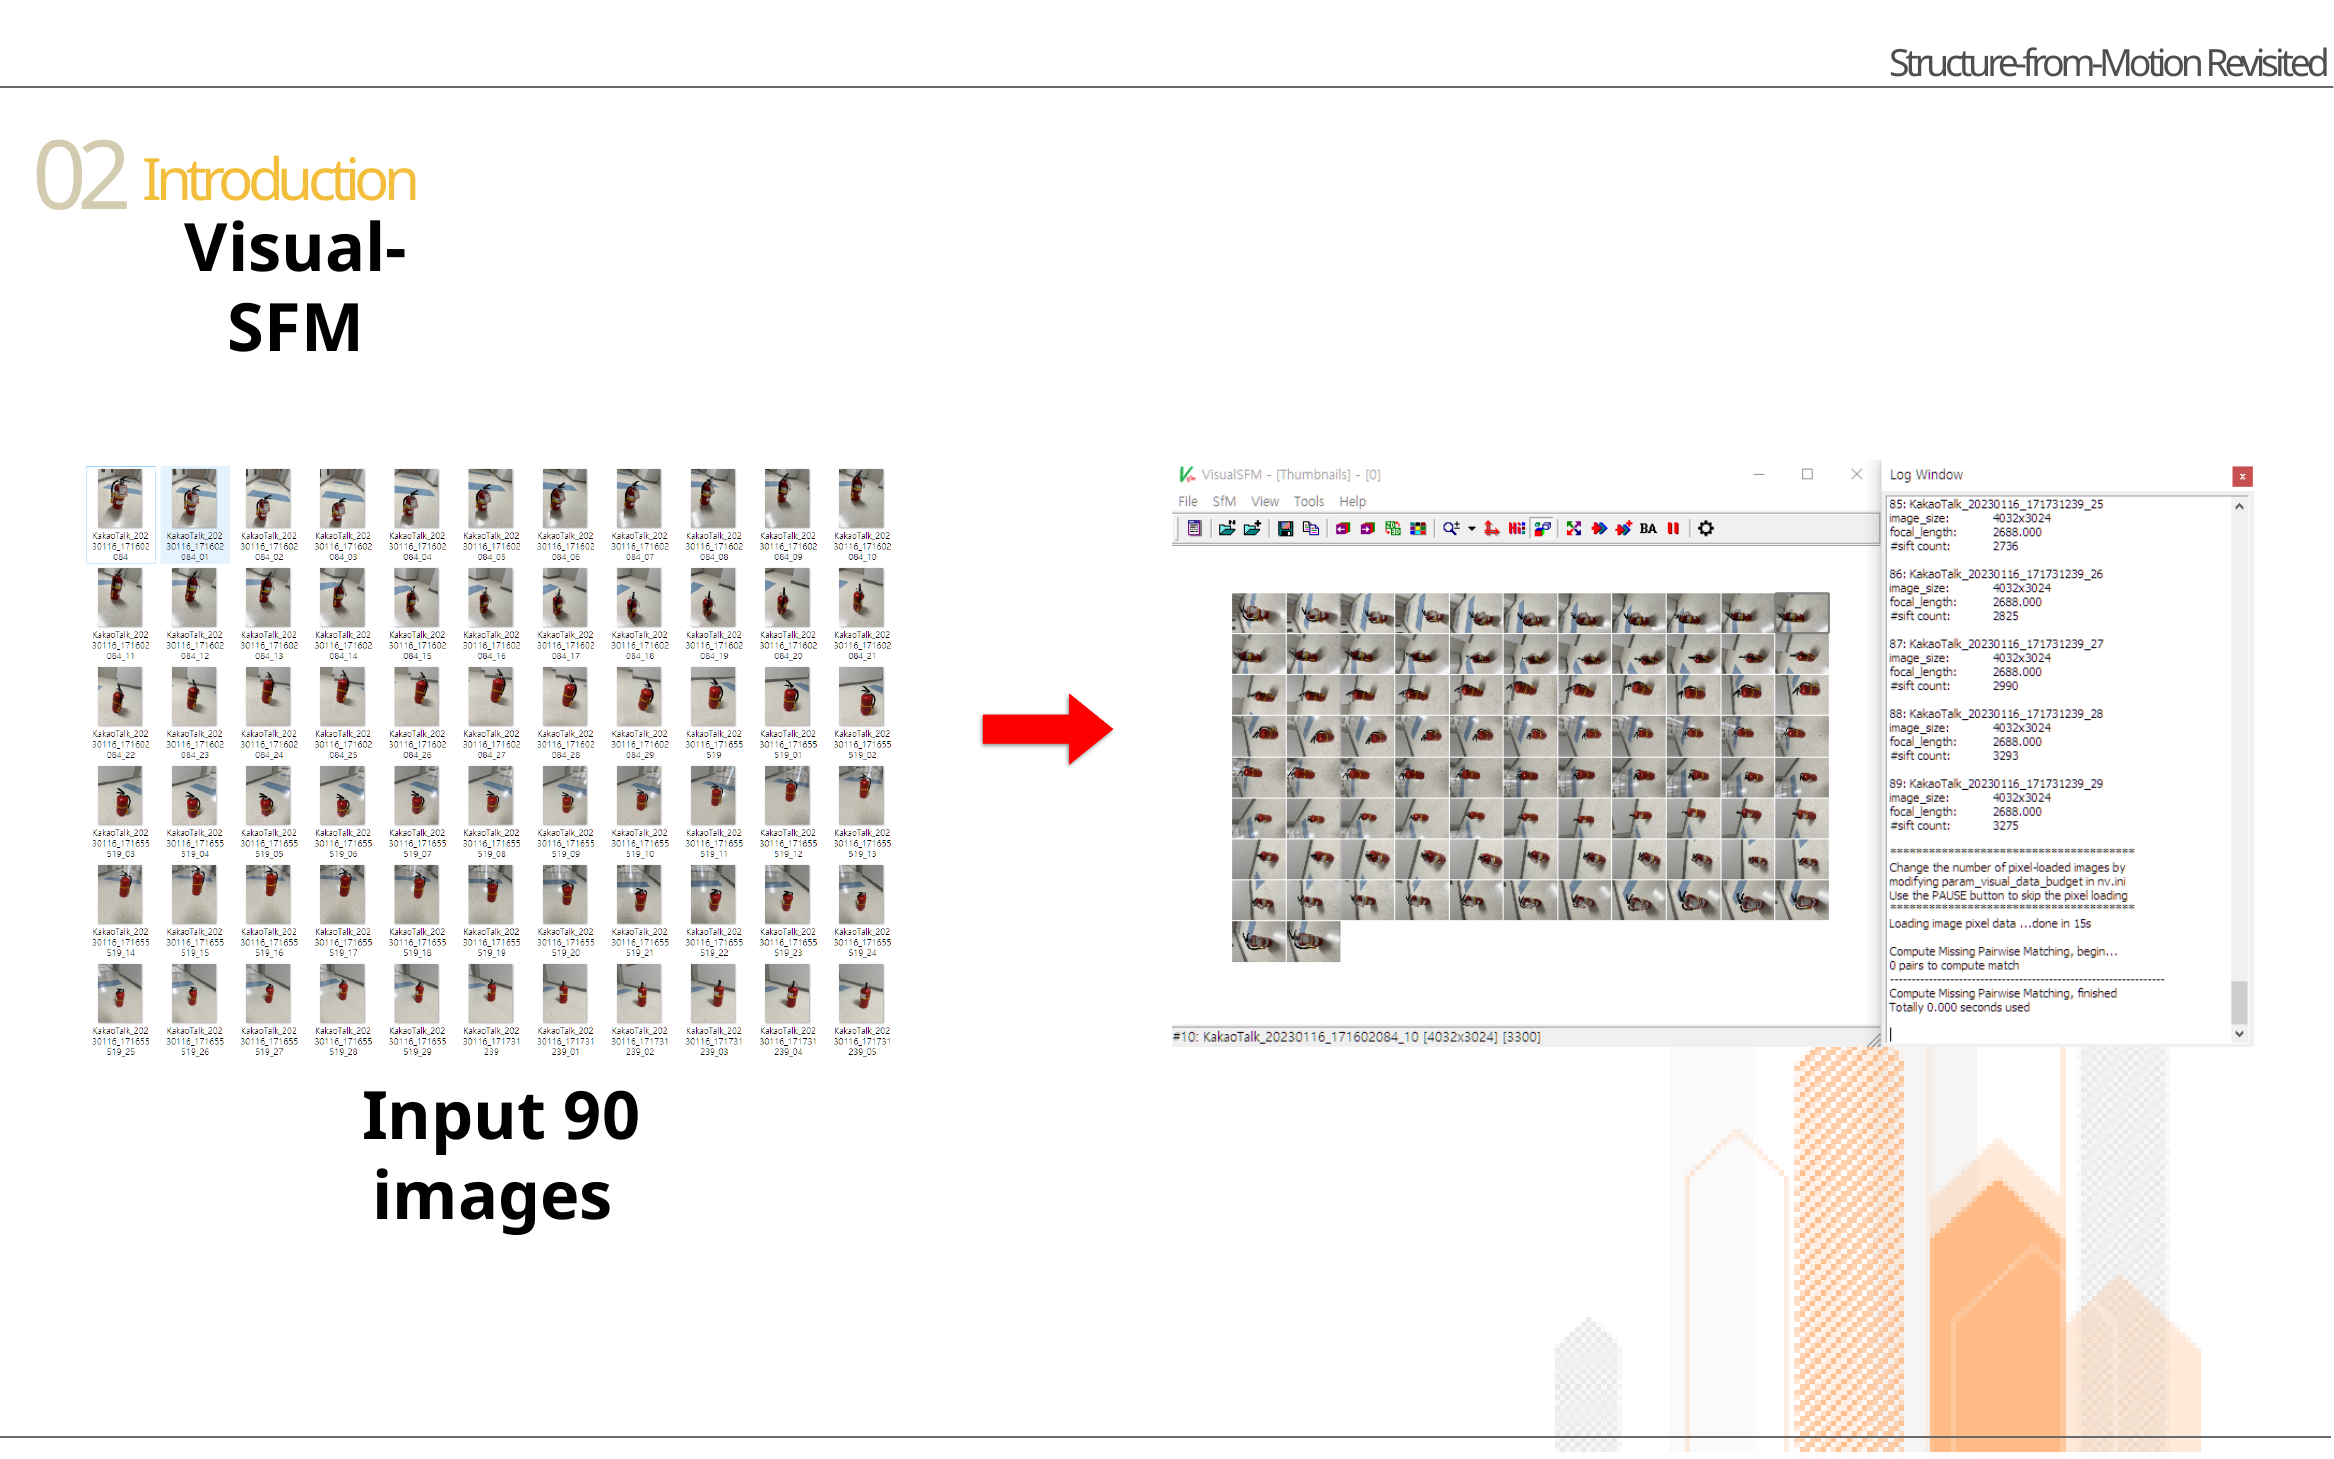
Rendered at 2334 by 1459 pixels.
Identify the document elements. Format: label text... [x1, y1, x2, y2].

text_box Visual-SFM [133, 197, 459, 373]
text_box Structure-from-Motion Revisited [1881, 31, 2334, 92]
text_box [983, 693, 1113, 765]
text_box Input 90 images [233, 1066, 769, 1241]
text_box 02 [25, 105, 141, 236]
picture [79, 460, 899, 1061]
text_box Introduction [141, 134, 869, 220]
picture [1172, 460, 2255, 1458]
